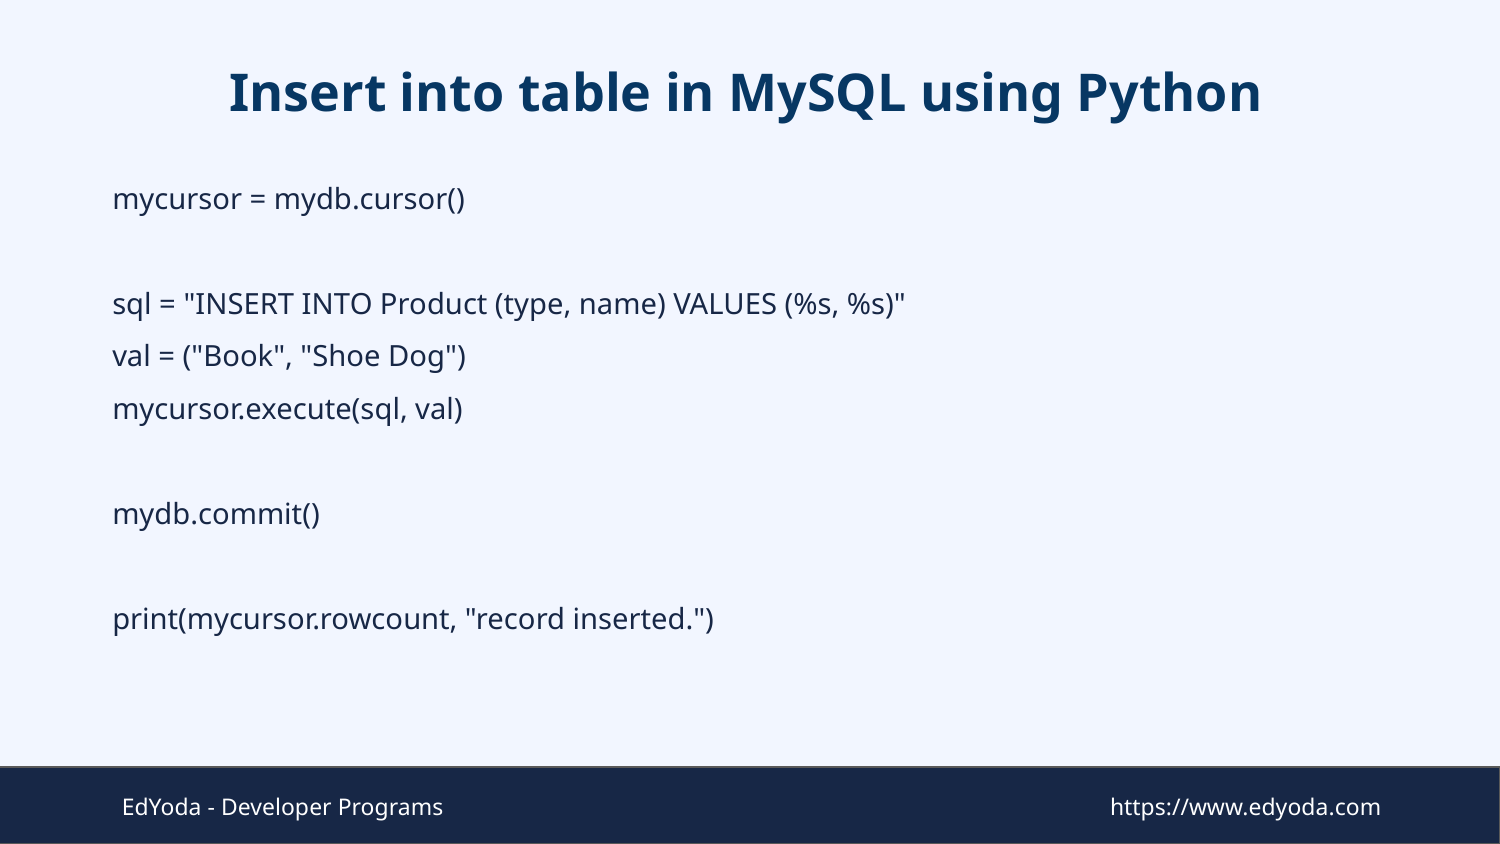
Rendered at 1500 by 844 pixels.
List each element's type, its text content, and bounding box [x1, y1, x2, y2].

text_box [0, 767, 1500, 844]
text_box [106, 776, 1398, 834]
title Insert into table in MySQL using Python [29, 35, 1462, 148]
text_box mycursor = mydb.cursor() sql = "INSERT INTO Product (type, name) VALUES (%s, %s)" val = ("Book", "Shoe Dog") mycursor.execute(sql, val) mydb.commit() print(mycursor.rowcount, "record inserted.") [97, 147, 1397, 711]
